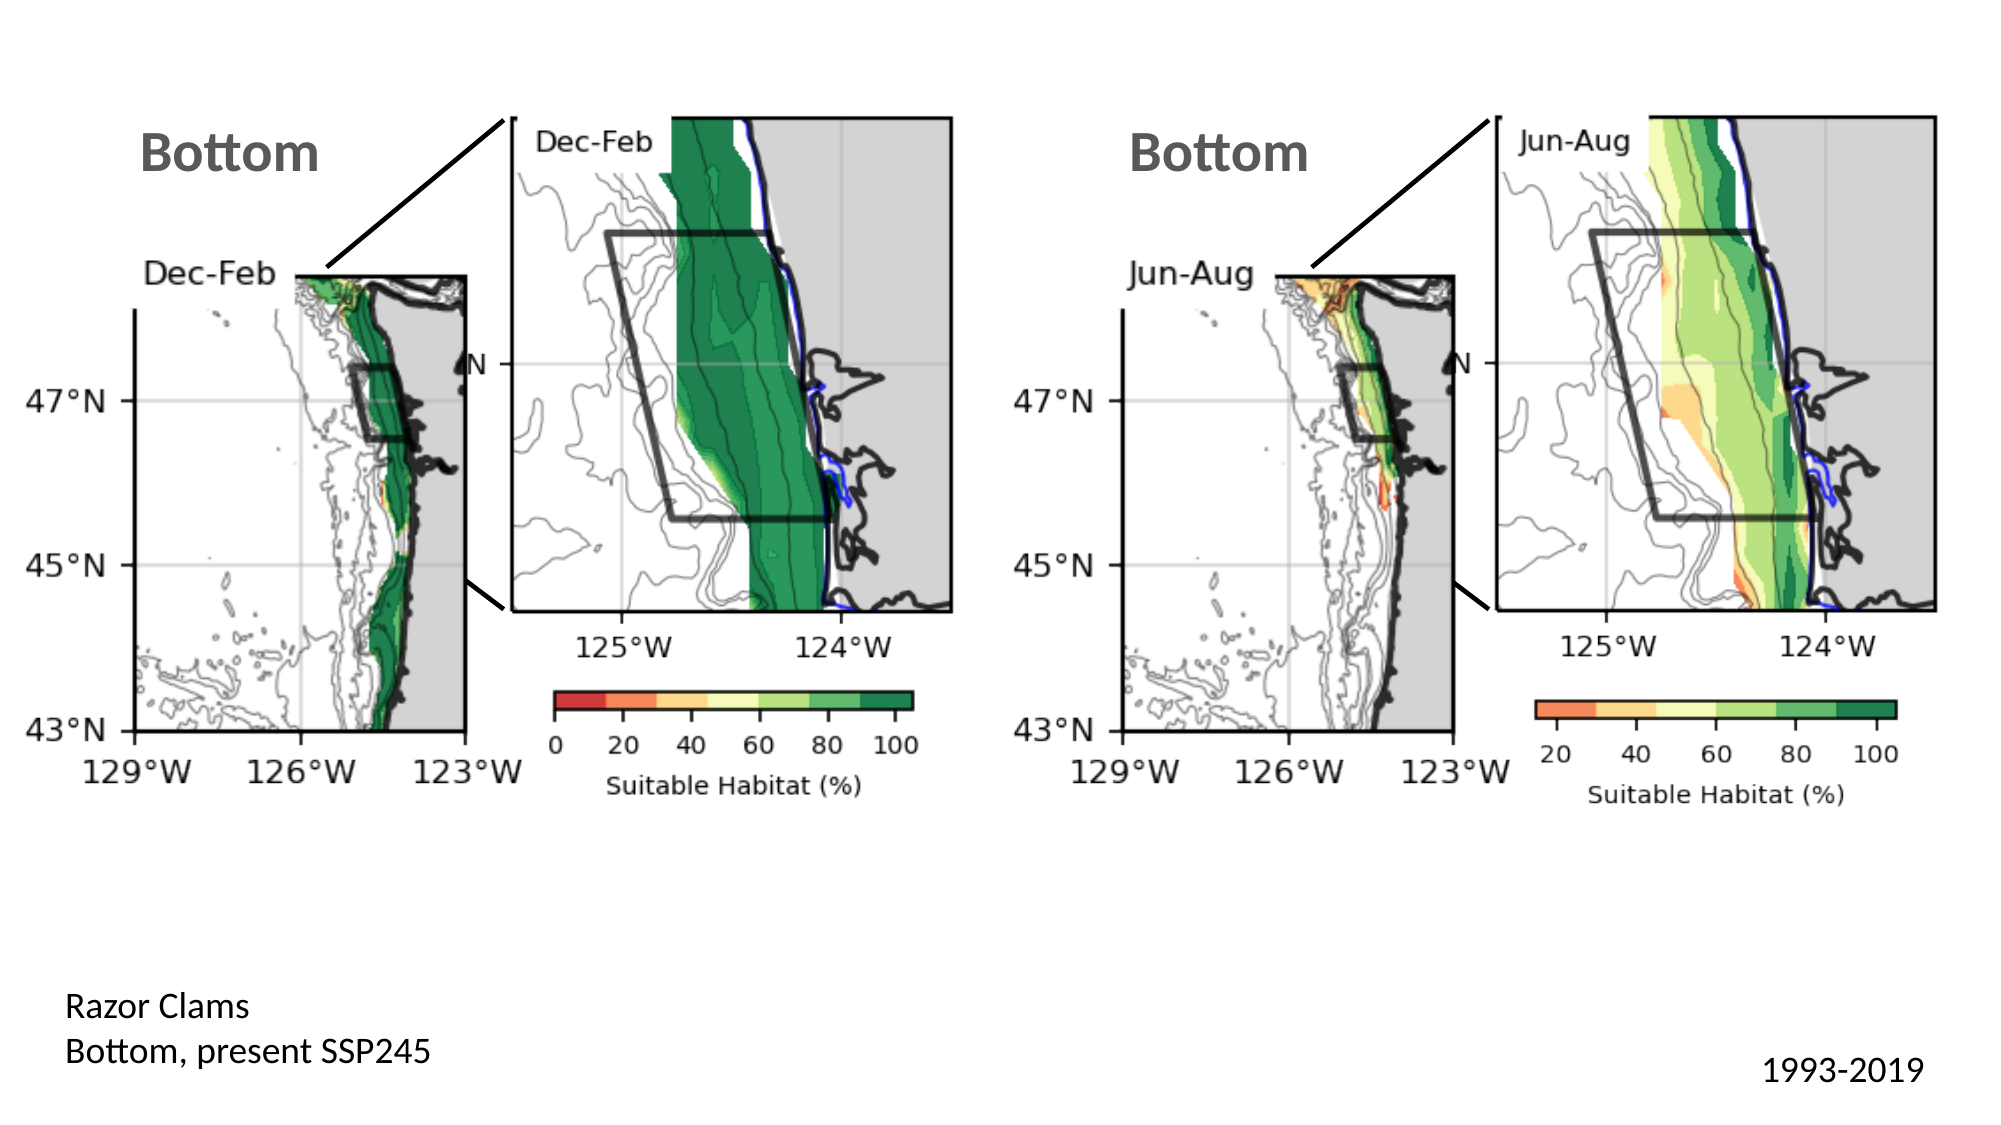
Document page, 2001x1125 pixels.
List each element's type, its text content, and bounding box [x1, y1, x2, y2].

text_box 1993-2019 [1746, 1037, 1940, 1097]
text_box Razor Clams Bottom, present SSP245 [50, 973, 447, 1078]
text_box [0, 23, 1056, 819]
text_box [981, 22, 2000, 818]
